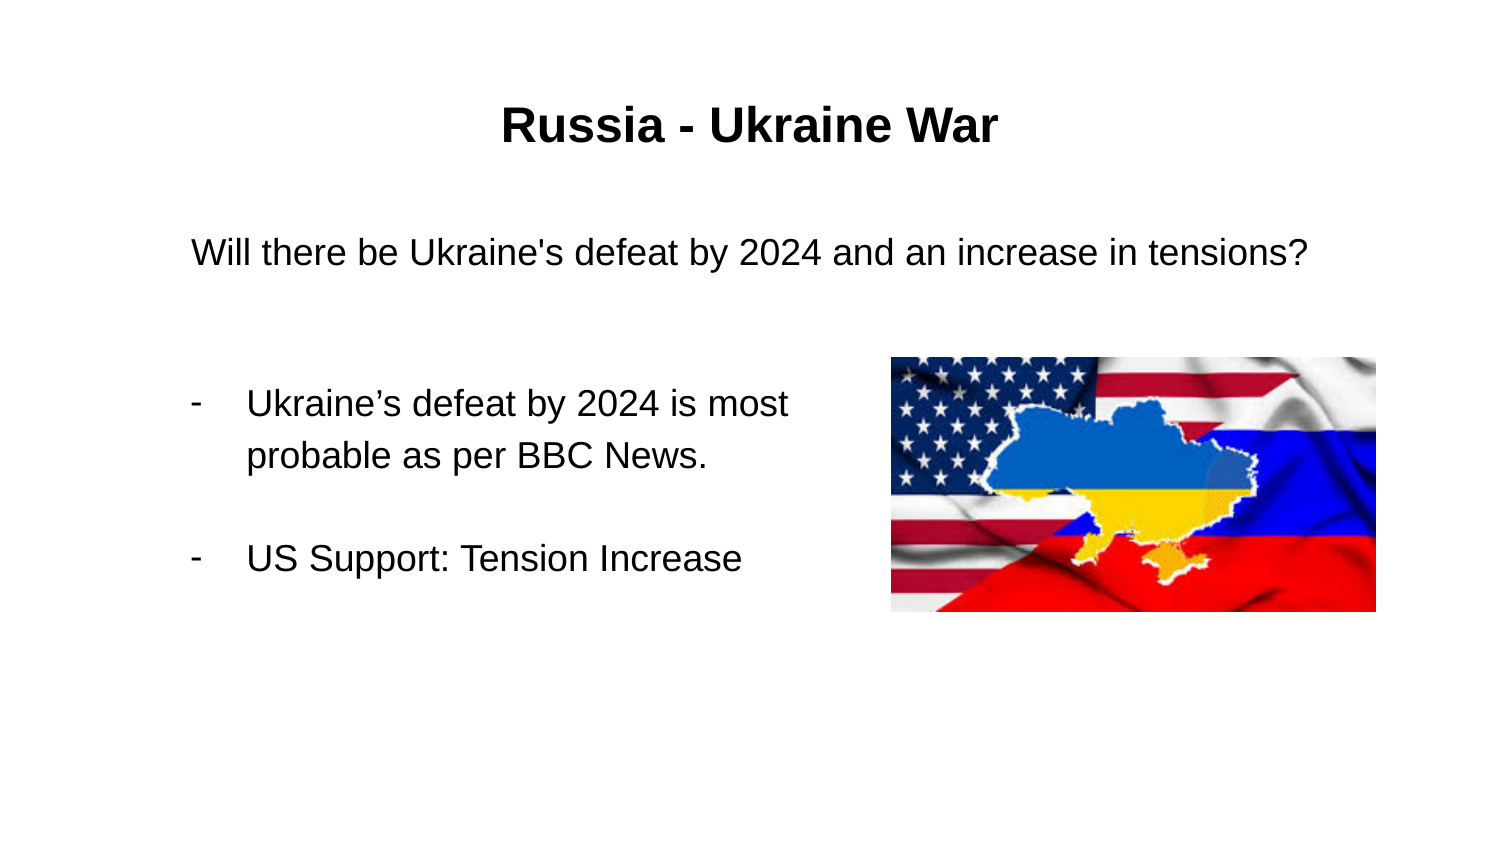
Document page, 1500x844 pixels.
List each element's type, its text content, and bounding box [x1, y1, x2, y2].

list Will there be Ukraine's defeat by 2024 and an increase in tensions? [103, 166, 1397, 702]
text_box Ukraine’s defeat by 2024 is most probable as per BBC News. US Support: Tension Increase [156, 357, 820, 589]
picture [890, 356, 1376, 613]
title Russia - Ukraine War [103, 44, 1397, 166]
